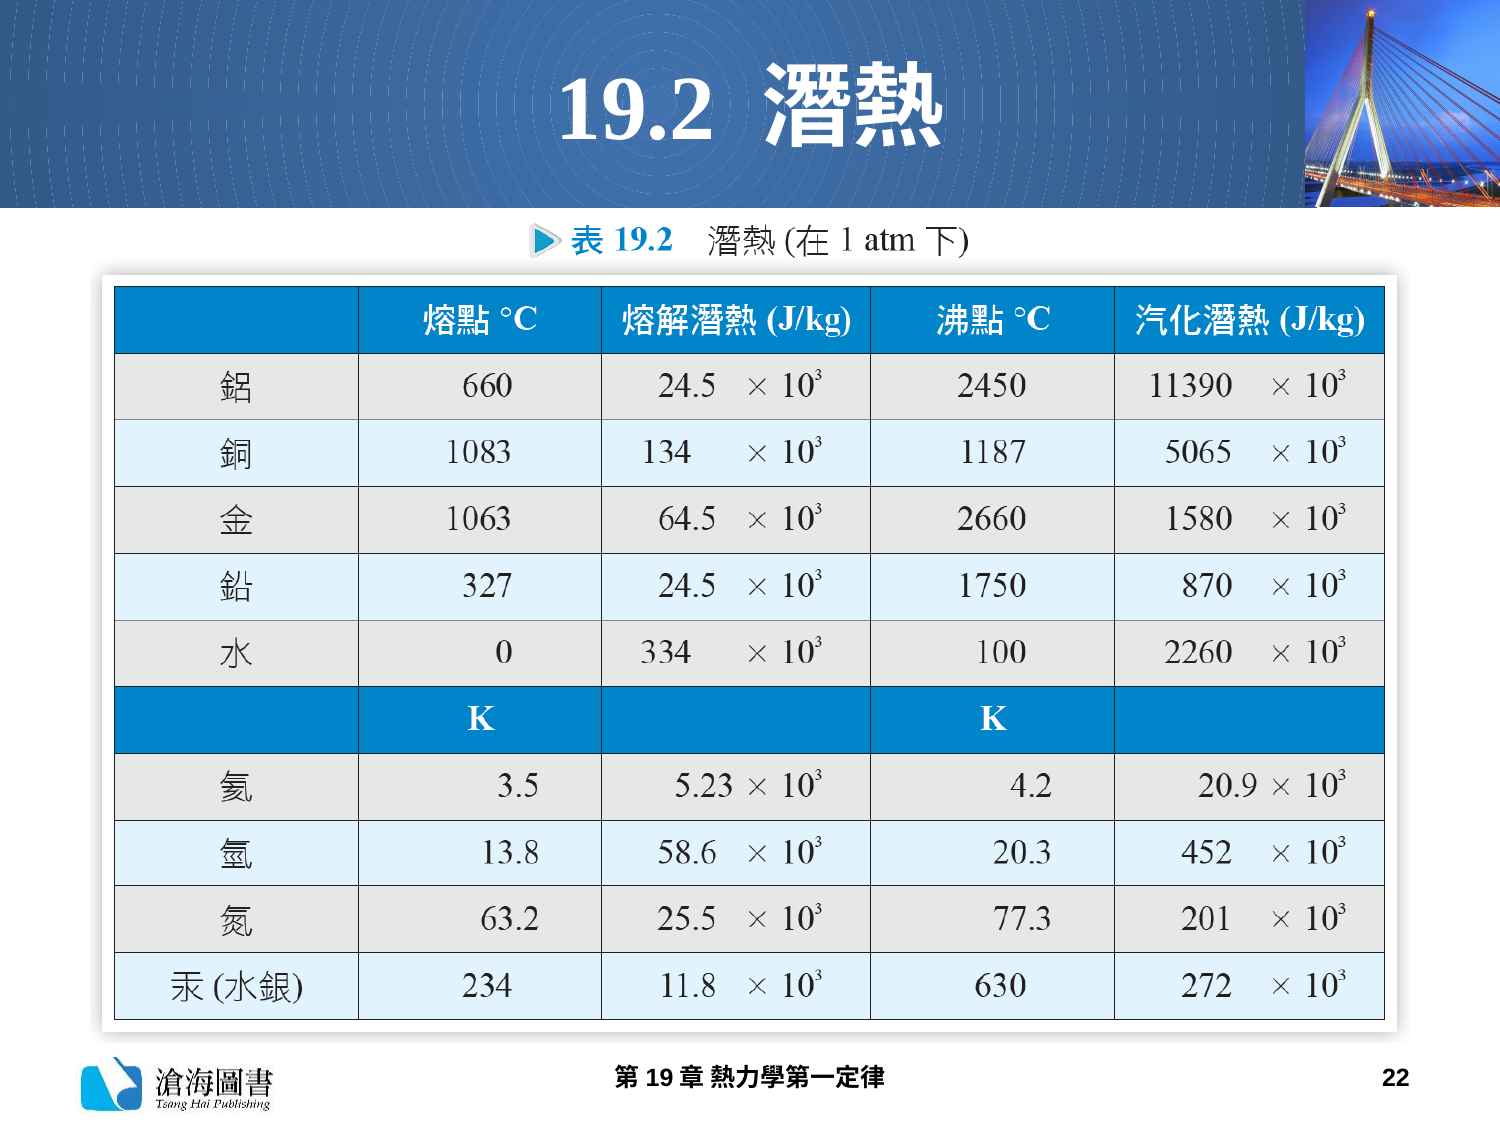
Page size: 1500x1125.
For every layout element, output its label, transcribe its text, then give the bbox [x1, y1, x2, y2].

slide_number 22 [1074, 1046, 1425, 1107]
footer 第19章 熱力學第一定律 [512, 1052, 988, 1107]
title 19.2 潛熱 [75, 21, 1425, 185]
picture [1305, 0, 1500, 207]
picture [75, 1049, 274, 1118]
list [89, 219, 1411, 1043]
